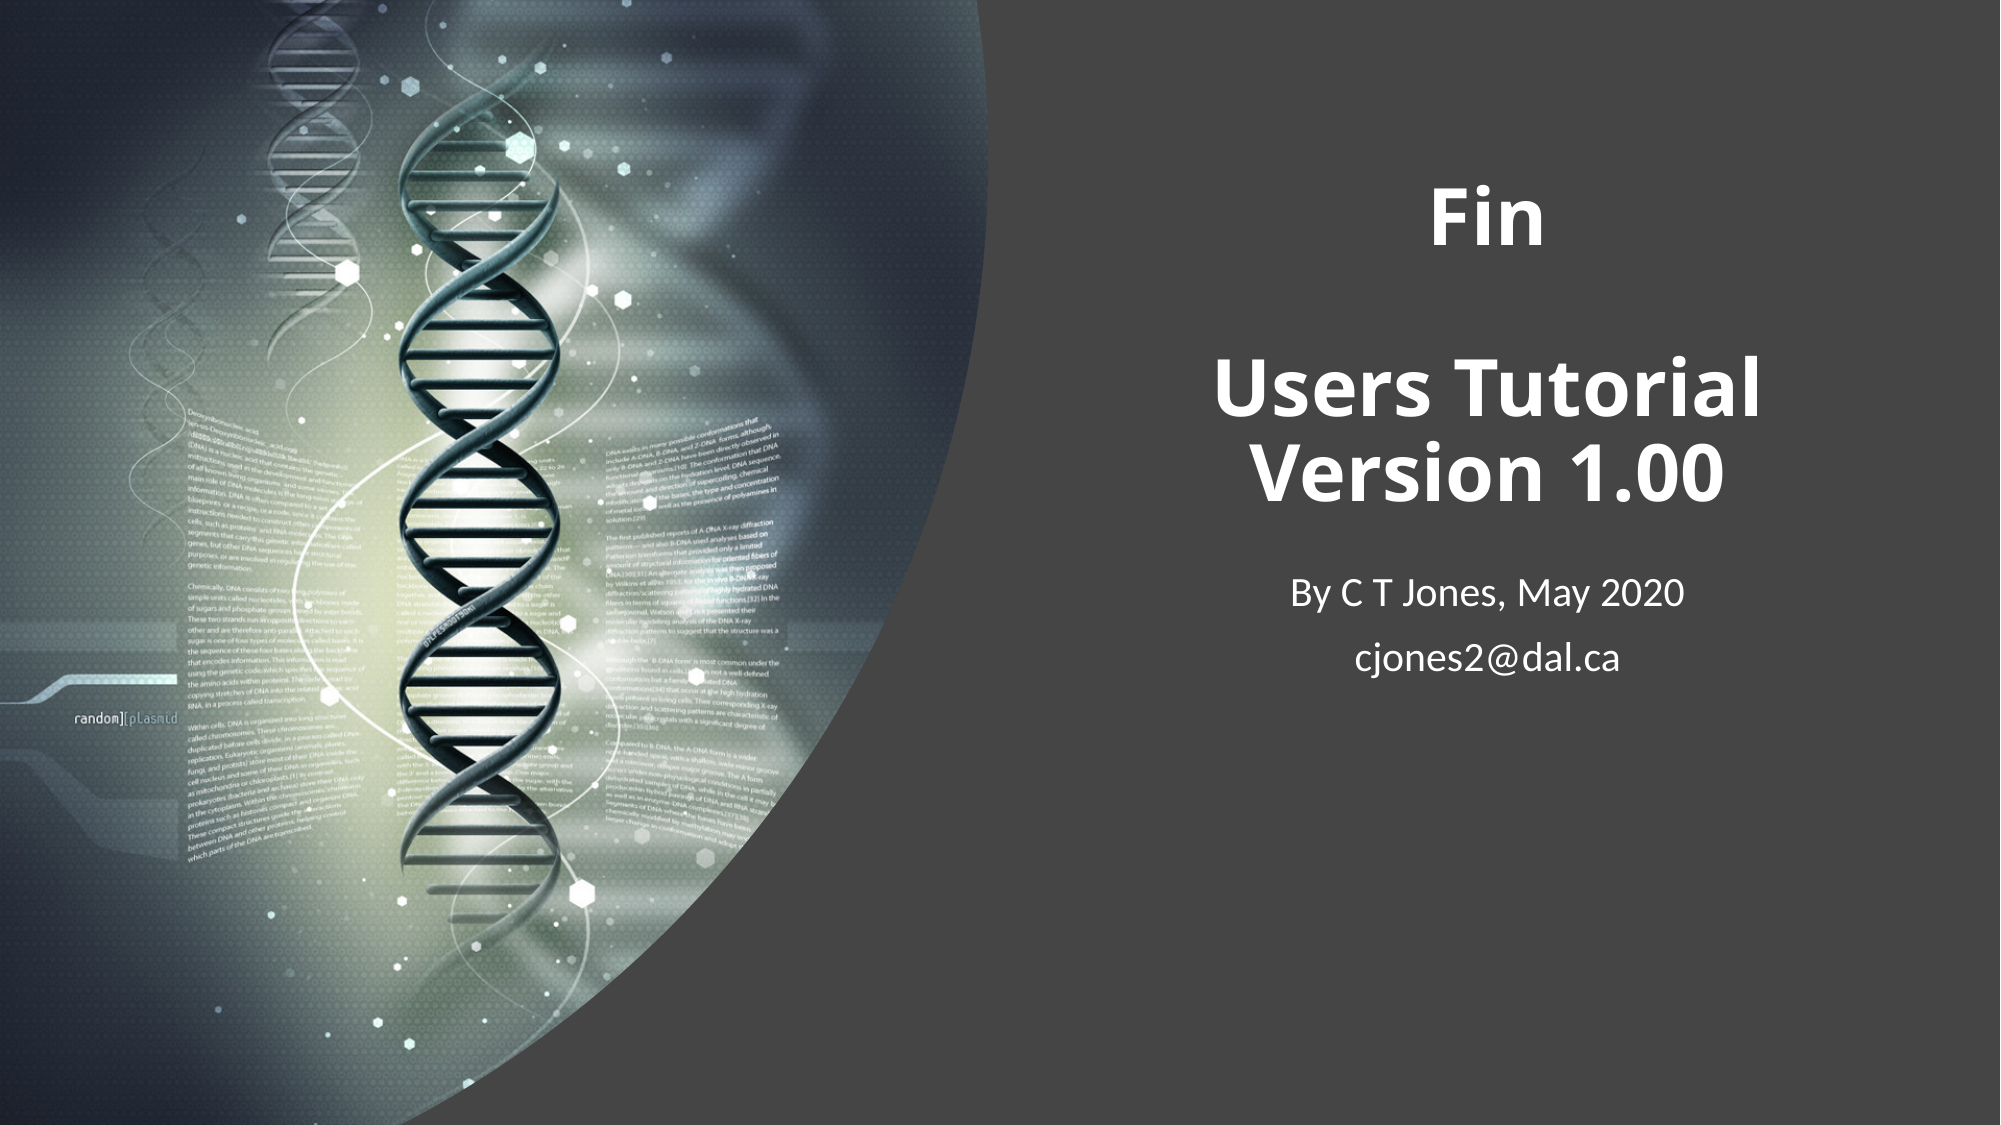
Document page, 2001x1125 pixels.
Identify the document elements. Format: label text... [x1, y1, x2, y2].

picture [0, 0, 989, 1125]
subtitle By C T Jones, May 2020 cjones2@dal.ca [1106, 562, 1869, 751]
title Fin Users Tutorial Version 1.00 [1106, 52, 1869, 527]
